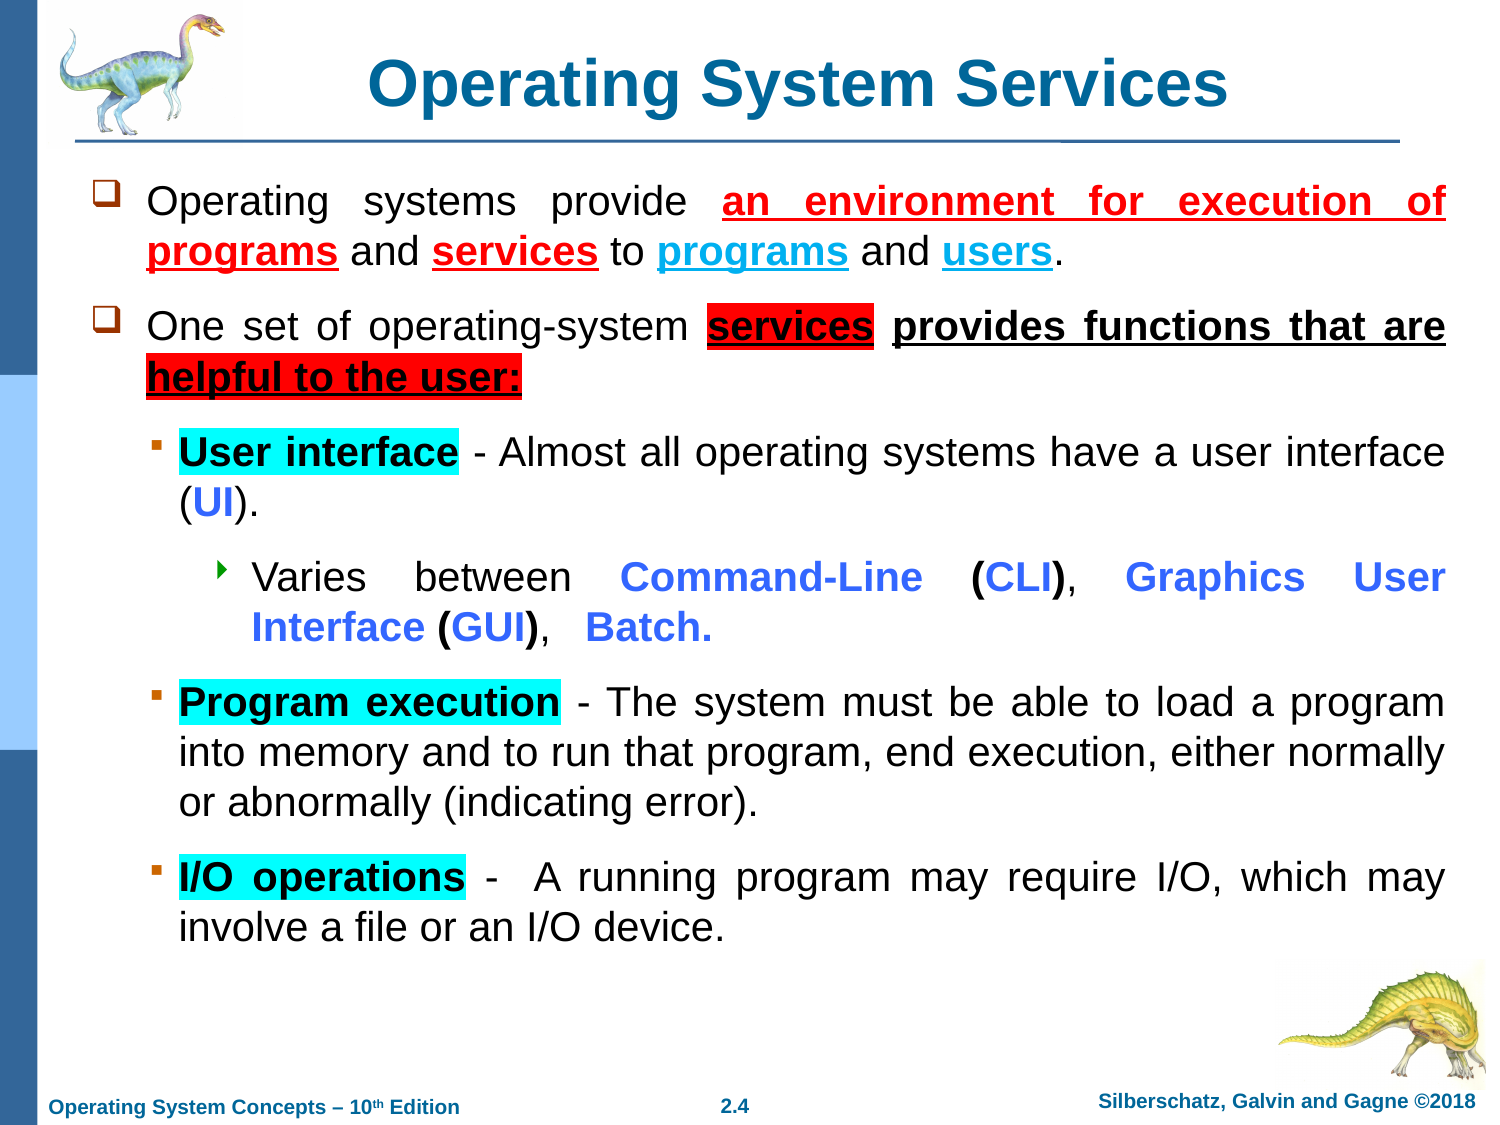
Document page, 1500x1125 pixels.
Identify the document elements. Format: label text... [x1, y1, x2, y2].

list Operating systems provide an environment for execution of programs and services to programs and users. One set of operating-system services provides functions that are helpful to the user: User interface - Almost all operating systems have a user interface (UI). Varies between Command-Line (CLI), Graphics User Interface (GUI), Batch. Program execution - The system must be able to load a program into memory and to run that program, end execution, either normally or abnormally (indicating error). I/O operations - A running program may require I/O, which may involve a file or an I/O device. [75, 166, 1462, 1048]
picture [1275, 959, 1486, 1090]
title Operating System Services [172, 32, 1425, 128]
picture [46, 0, 243, 149]
